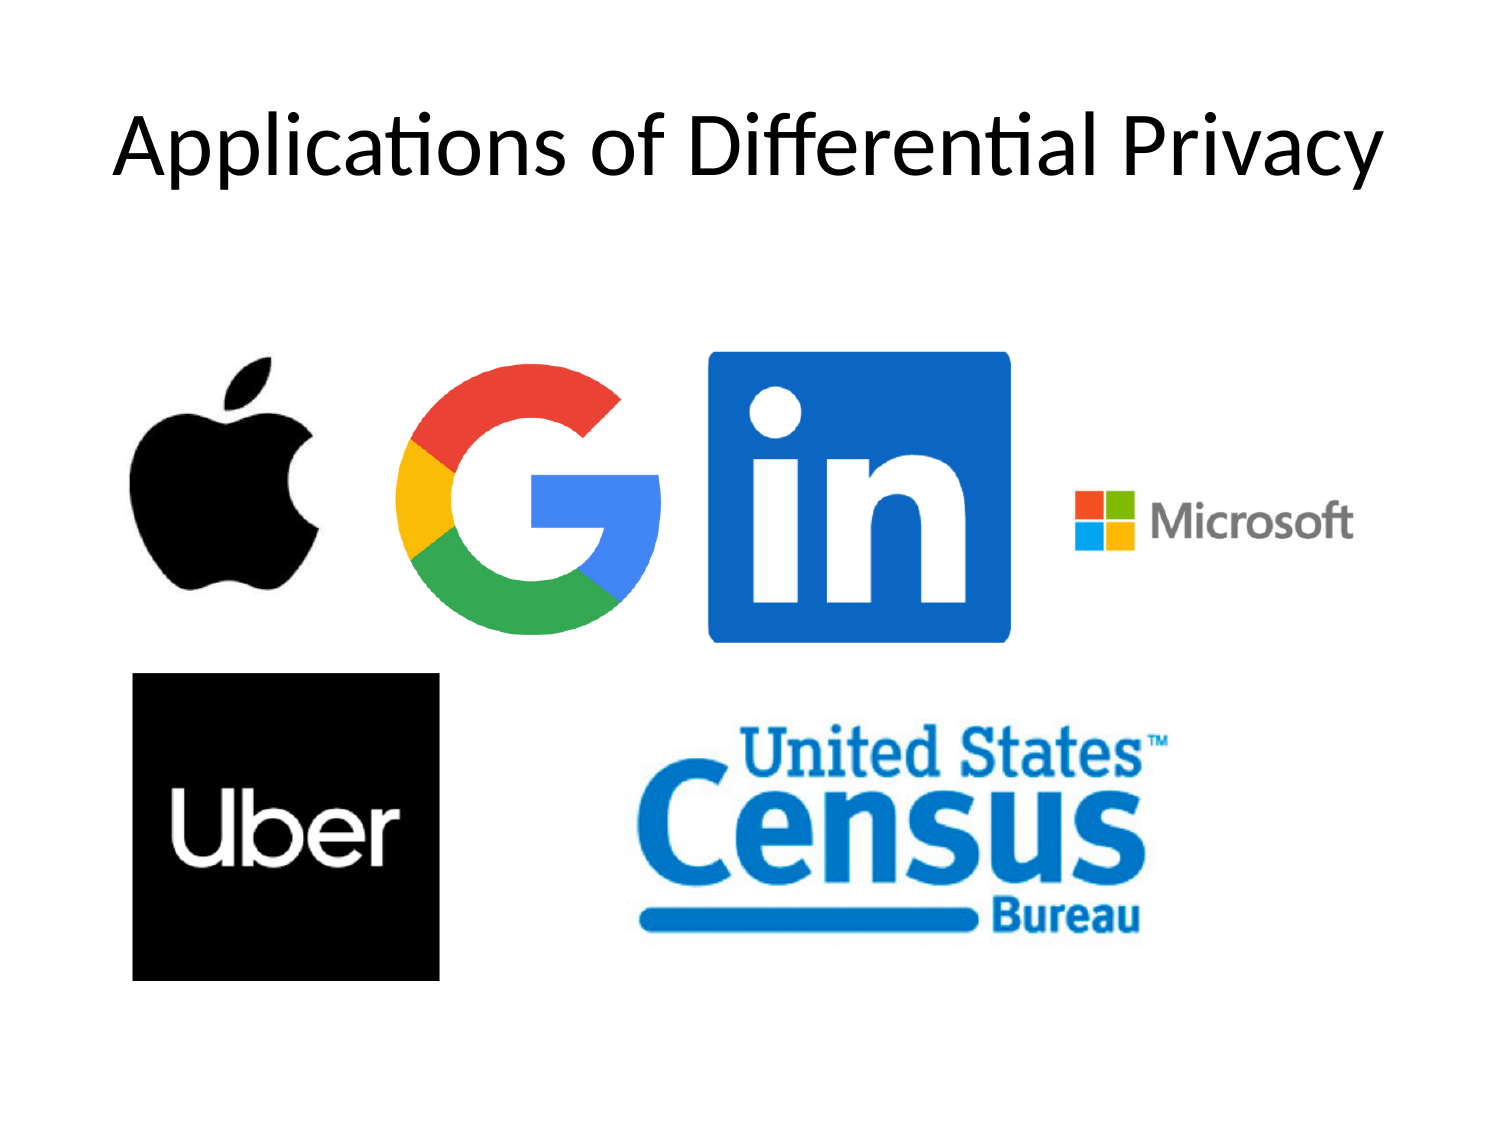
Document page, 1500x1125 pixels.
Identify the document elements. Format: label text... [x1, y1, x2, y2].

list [74, 330, 1426, 1008]
title Applications of Differential Privacy [75, 45, 1425, 233]
